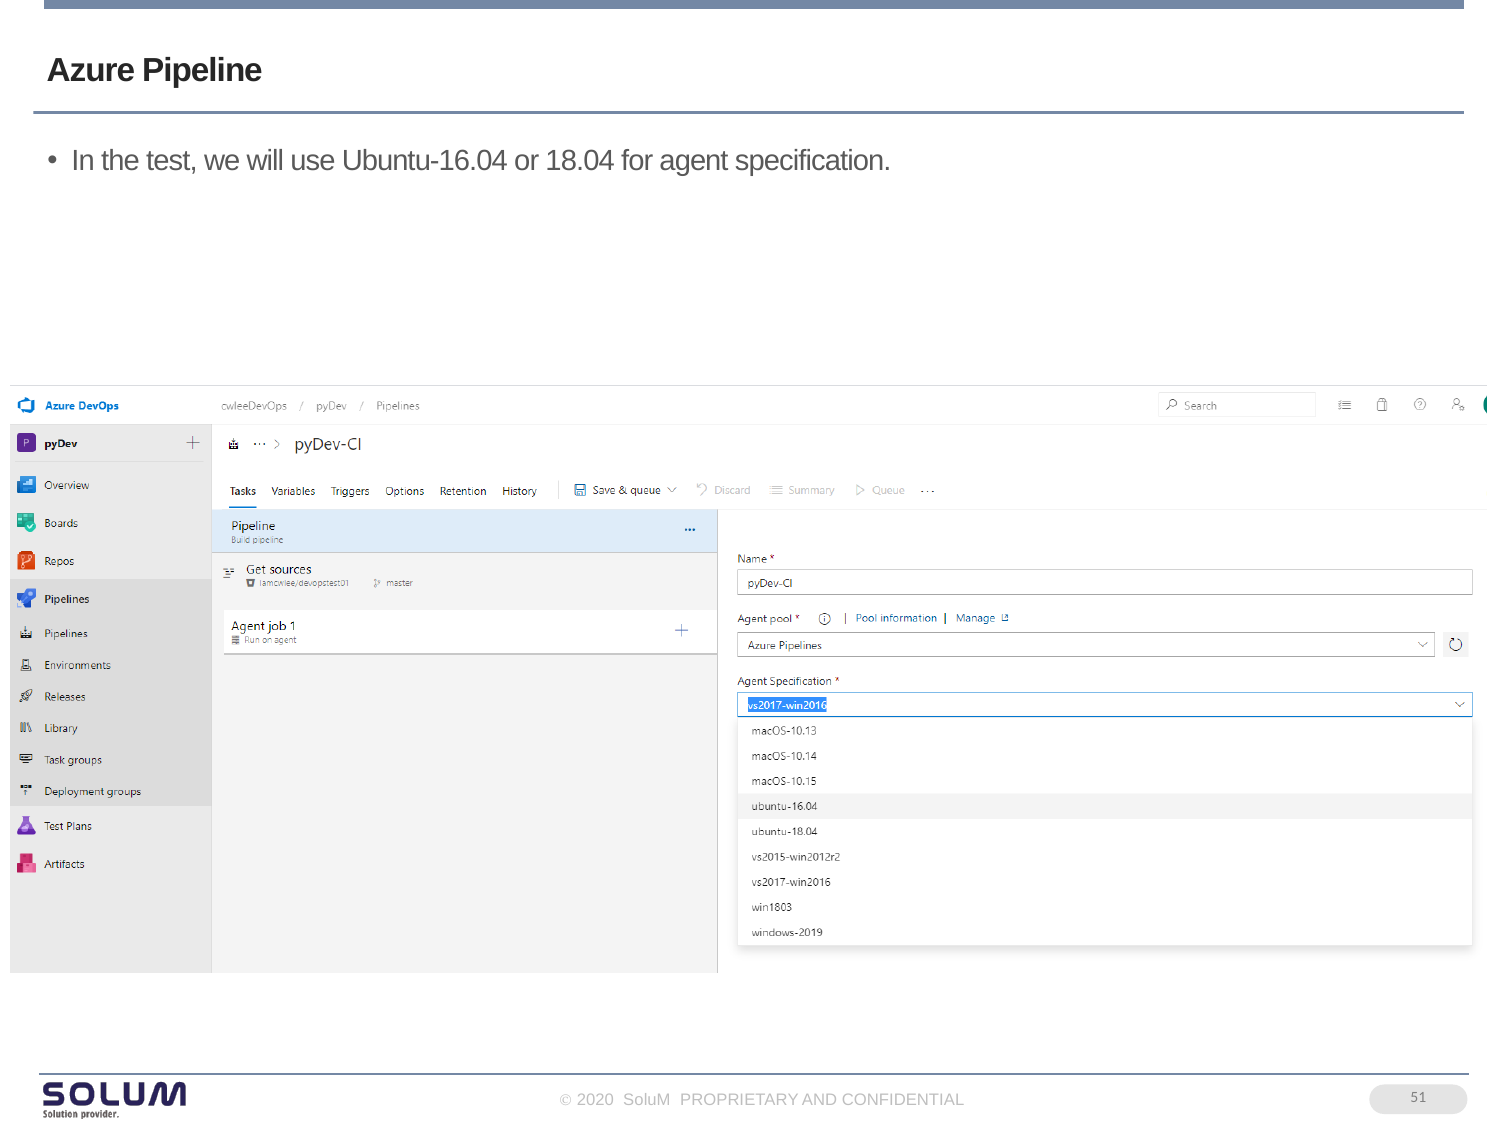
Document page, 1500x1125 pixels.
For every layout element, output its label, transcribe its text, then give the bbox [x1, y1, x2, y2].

picture [41, 1080, 187, 1119]
subtitle In the test, we will use Ubuntu-16.04 or 18.04 for agent specification. [33, 137, 1464, 383]
title Azure Pipeline [46, 28, 1349, 113]
picture [10, 383, 1487, 973]
